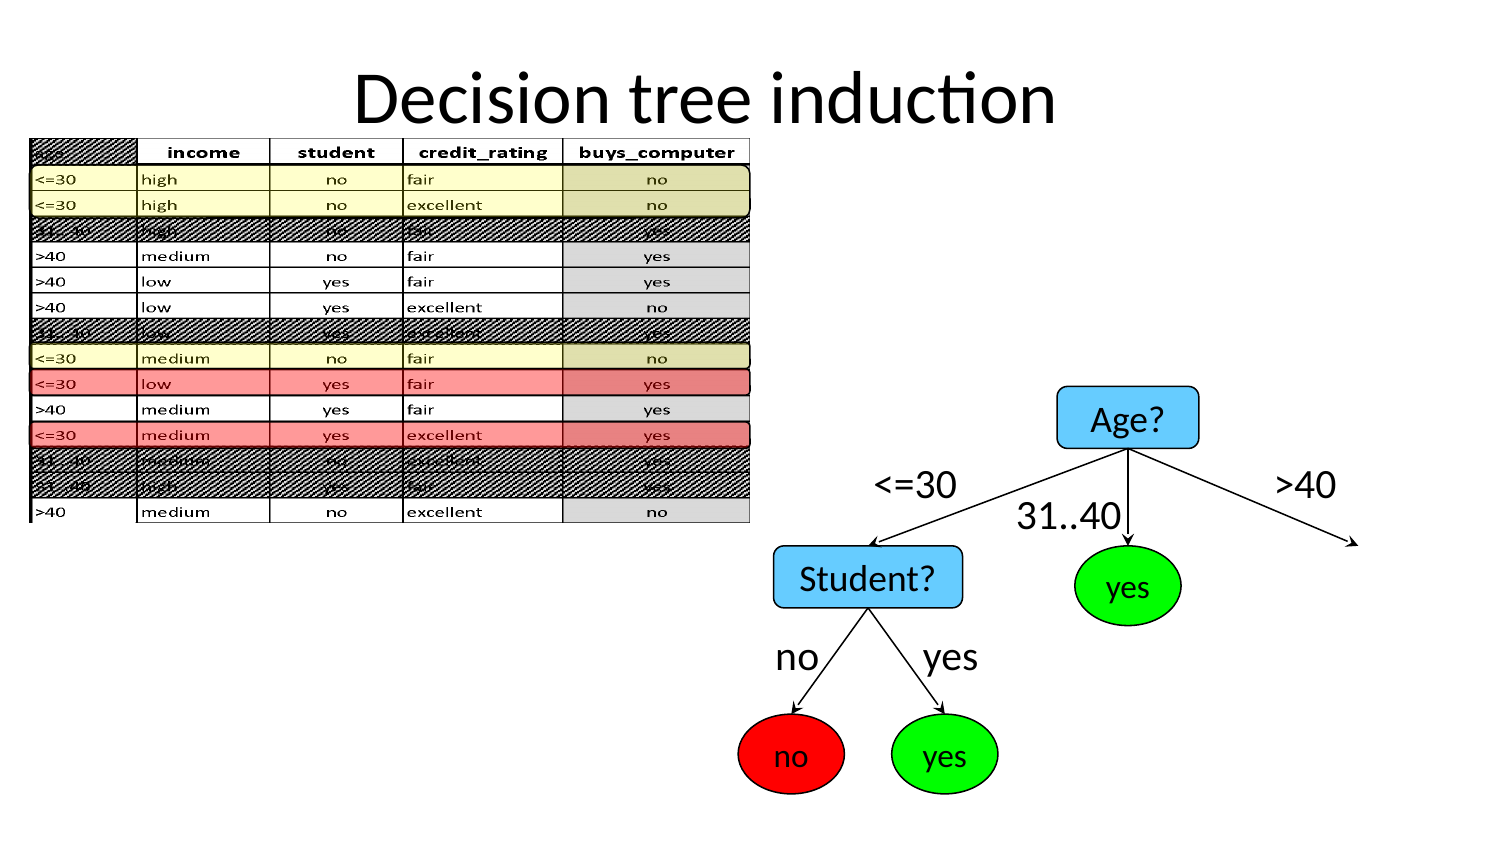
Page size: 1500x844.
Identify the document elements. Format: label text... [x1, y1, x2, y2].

title Decision tree induction [24, 37, 1388, 150]
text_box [1182, 448, 1377, 547]
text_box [29, 164, 751, 368]
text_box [997, 448, 1182, 626]
picture [29, 138, 751, 164]
text_box Age? [1057, 386, 1199, 446]
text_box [726, 607, 869, 795]
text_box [844, 448, 995, 547]
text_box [29, 368, 751, 449]
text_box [869, 607, 1022, 795]
text_box Student? [773, 545, 963, 606]
picture [29, 449, 751, 523]
